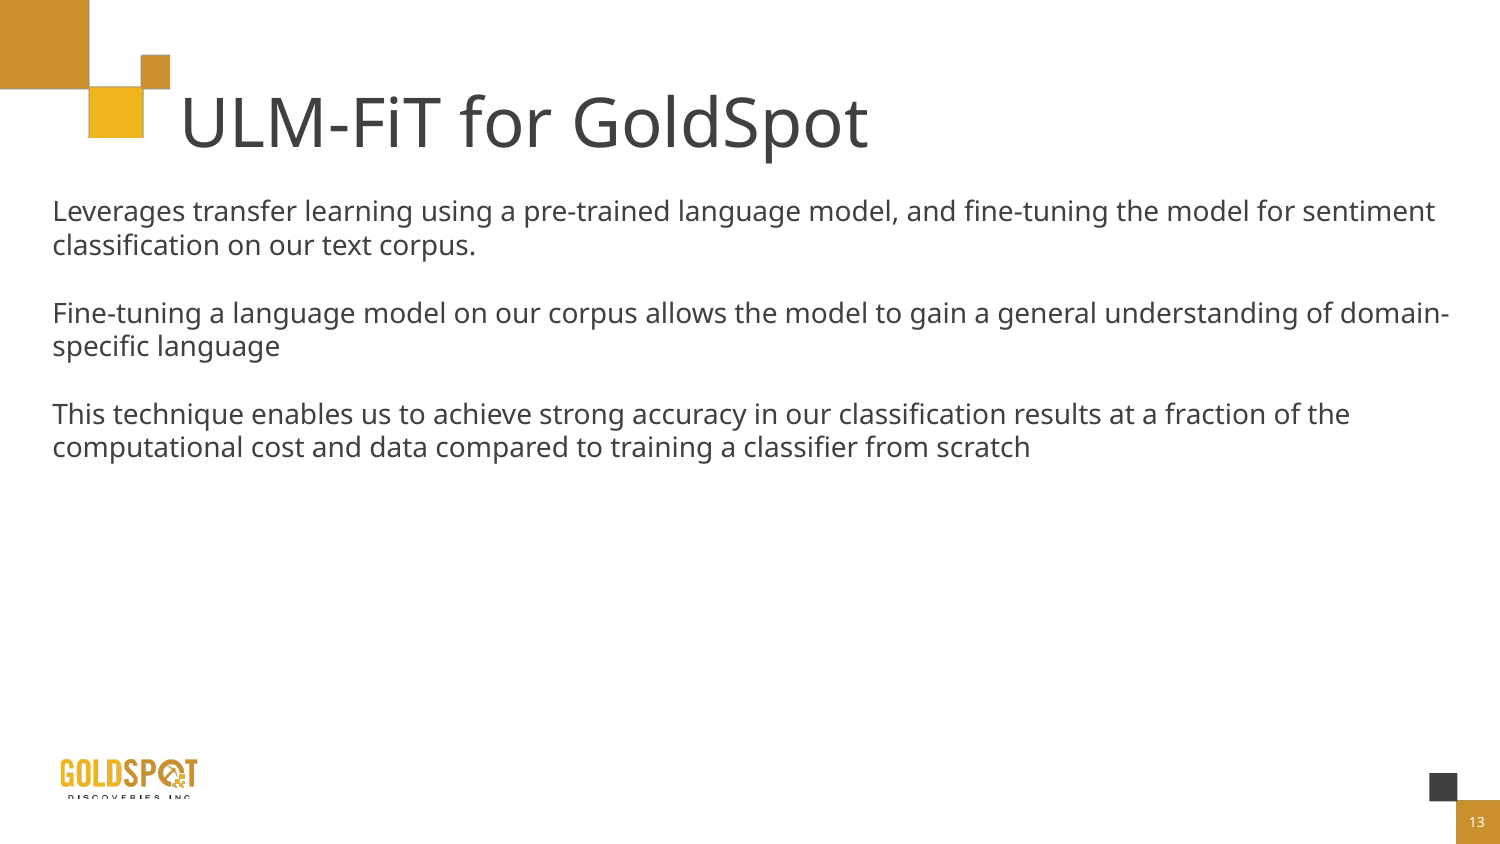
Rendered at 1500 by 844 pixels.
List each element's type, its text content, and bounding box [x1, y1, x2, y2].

text_box Leverages transfer learning using a pre-trained language model, and fine-tuning the model for sentiment classification on our text corpus. Fine-tuning a language model on our corpus allows the model to gain a general understanding of domain-specific language This technique enables us to achieve strong accuracy in our classification results at a fraction of the computational cost and data compared to training a classifier from scratch [37, 186, 1475, 471]
text_box 13 [1379, 764, 1500, 844]
title ULM-FiT for GoldSpot [164, 74, 1065, 177]
